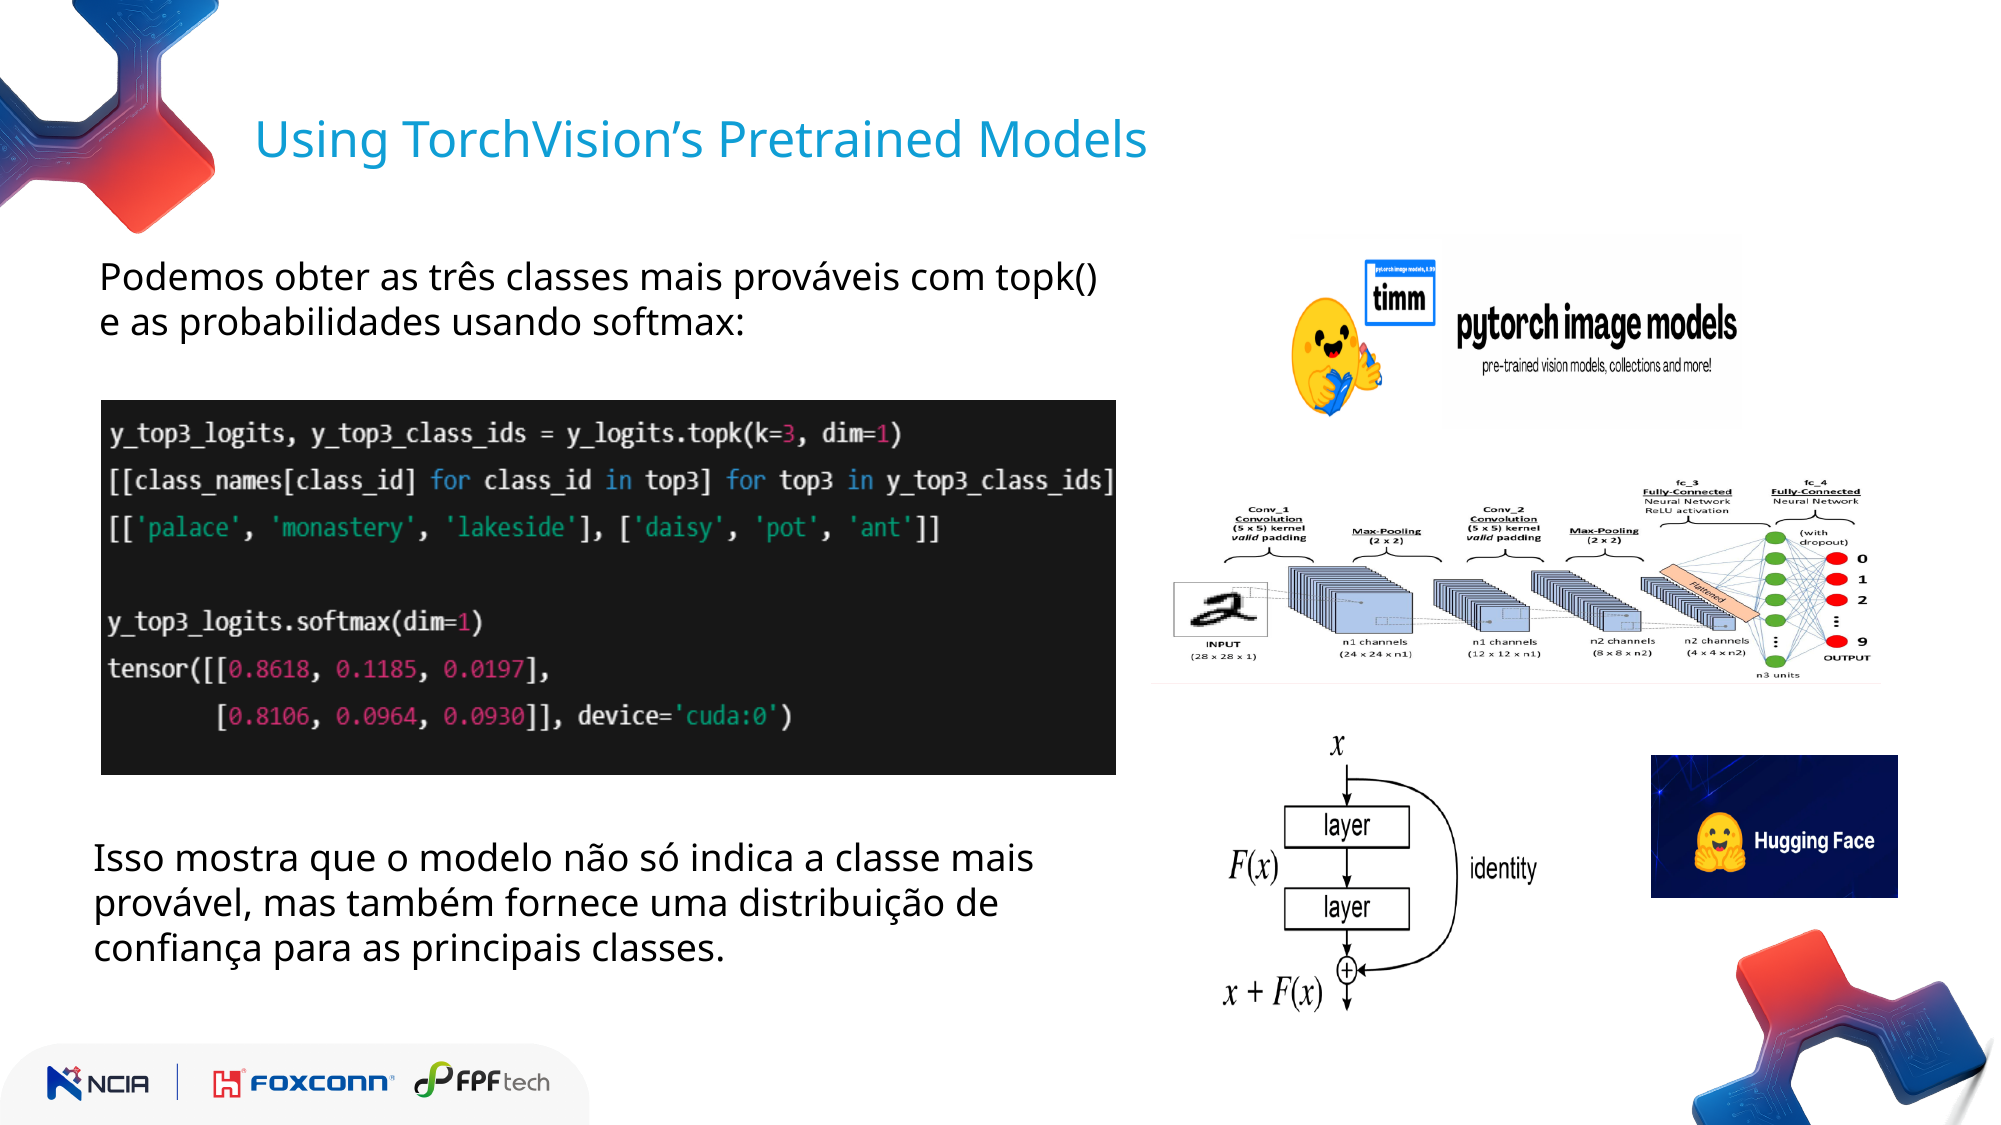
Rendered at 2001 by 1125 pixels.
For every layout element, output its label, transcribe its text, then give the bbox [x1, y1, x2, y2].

picture [1150, 475, 1881, 684]
picture [1150, 716, 1558, 1028]
picture [1289, 234, 1742, 430]
text_box Using TorchVision’s Pretrained Models [240, 100, 1291, 176]
picture [1667, 911, 2001, 1125]
picture [1650, 755, 1899, 898]
text_box Podemos obter as três classes mais prováveis com topk() e as probabilidades usando softmax: [84, 245, 1134, 351]
picture [0, 0, 250, 246]
text_box Isso mostra que o modelo não só indica a classe mais provável, mas também fornece uma distribuição de confiança para as principais classes. [78, 826, 1128, 977]
picture [101, 400, 1117, 775]
picture [0, 991, 590, 1125]
